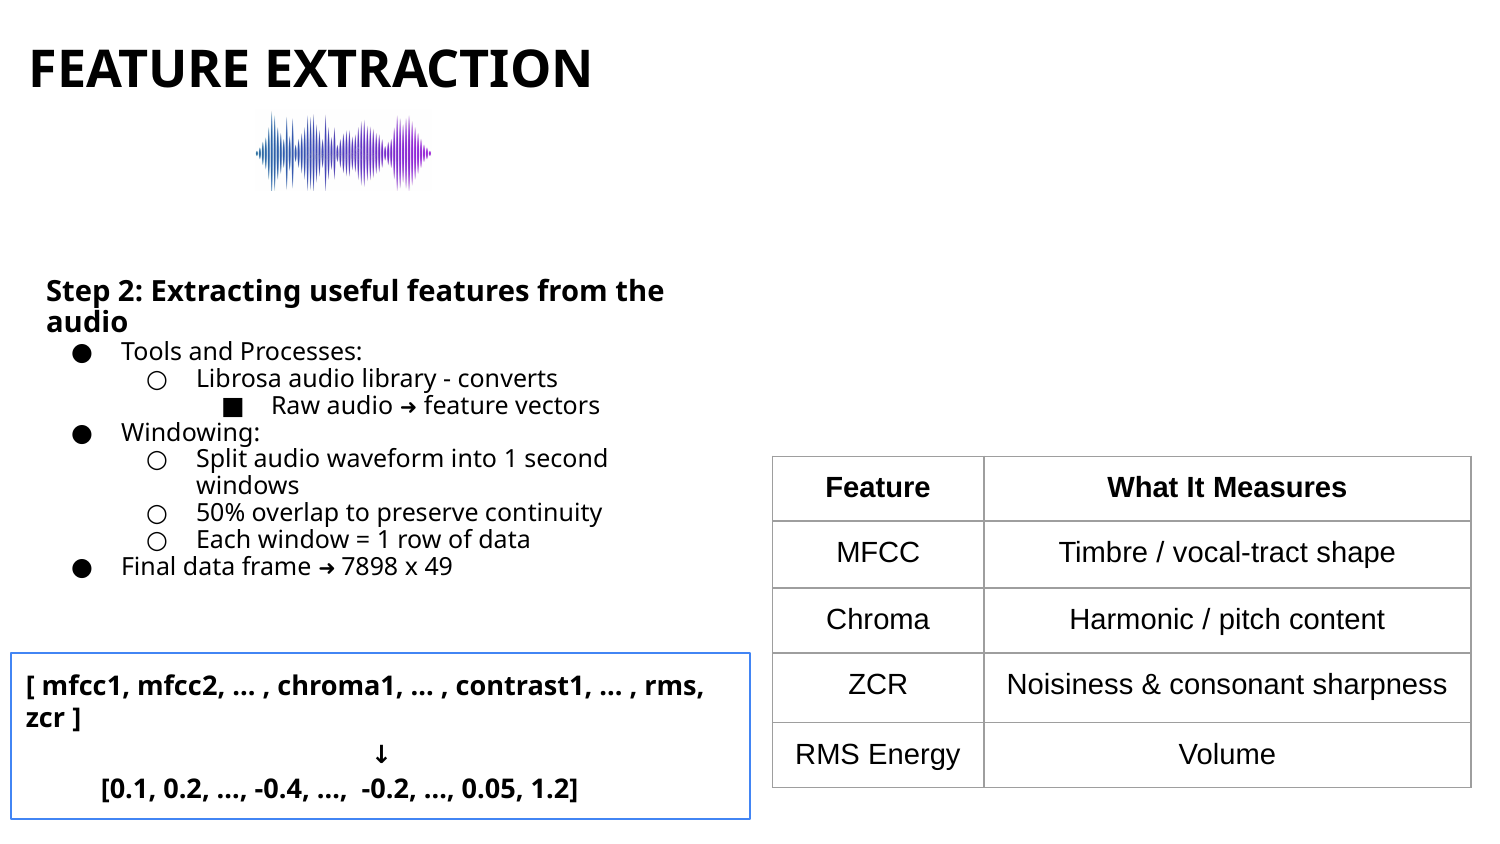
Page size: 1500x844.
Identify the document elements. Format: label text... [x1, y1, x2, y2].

table_cell Timbre / vocal-tract shape [985, 522, 1470, 587]
table_header Feature [773, 457, 983, 520]
text_box [ mfcc1, mfcc2, ... , chroma1, ... , contrast1, ... , rms, zcr ] ↓ [0.1, 0.2, …, -0.4, …, -0.2, …, 0.05, 1.2] [10, 653, 750, 819]
table_header What It Measures [985, 457, 1470, 520]
table_cell MFCC [773, 522, 983, 587]
table_cell Chroma [773, 589, 983, 652]
picture [255, 109, 432, 191]
text_box FEATURE EXTRACTION [0, 32, 688, 113]
table_cell Volume [985, 723, 1470, 787]
text_box Step 2: Extracting useful features from the audio Tools and Processes: Librosa audio library - converts Raw audio ➜ feature vectors Windowing: Split audio waveform into 1 second windows 50% overlap to preserve continuity Each window = 1 row of data Final data frame ➜ 7898 x 49 [31, 260, 730, 583]
table_cell Noisiness & consonant sharpness [985, 654, 1470, 722]
table_cell RMS Energy [773, 723, 983, 787]
table_cell ZCR [773, 654, 983, 722]
table_cell Harmonic / pitch content [985, 589, 1470, 652]
